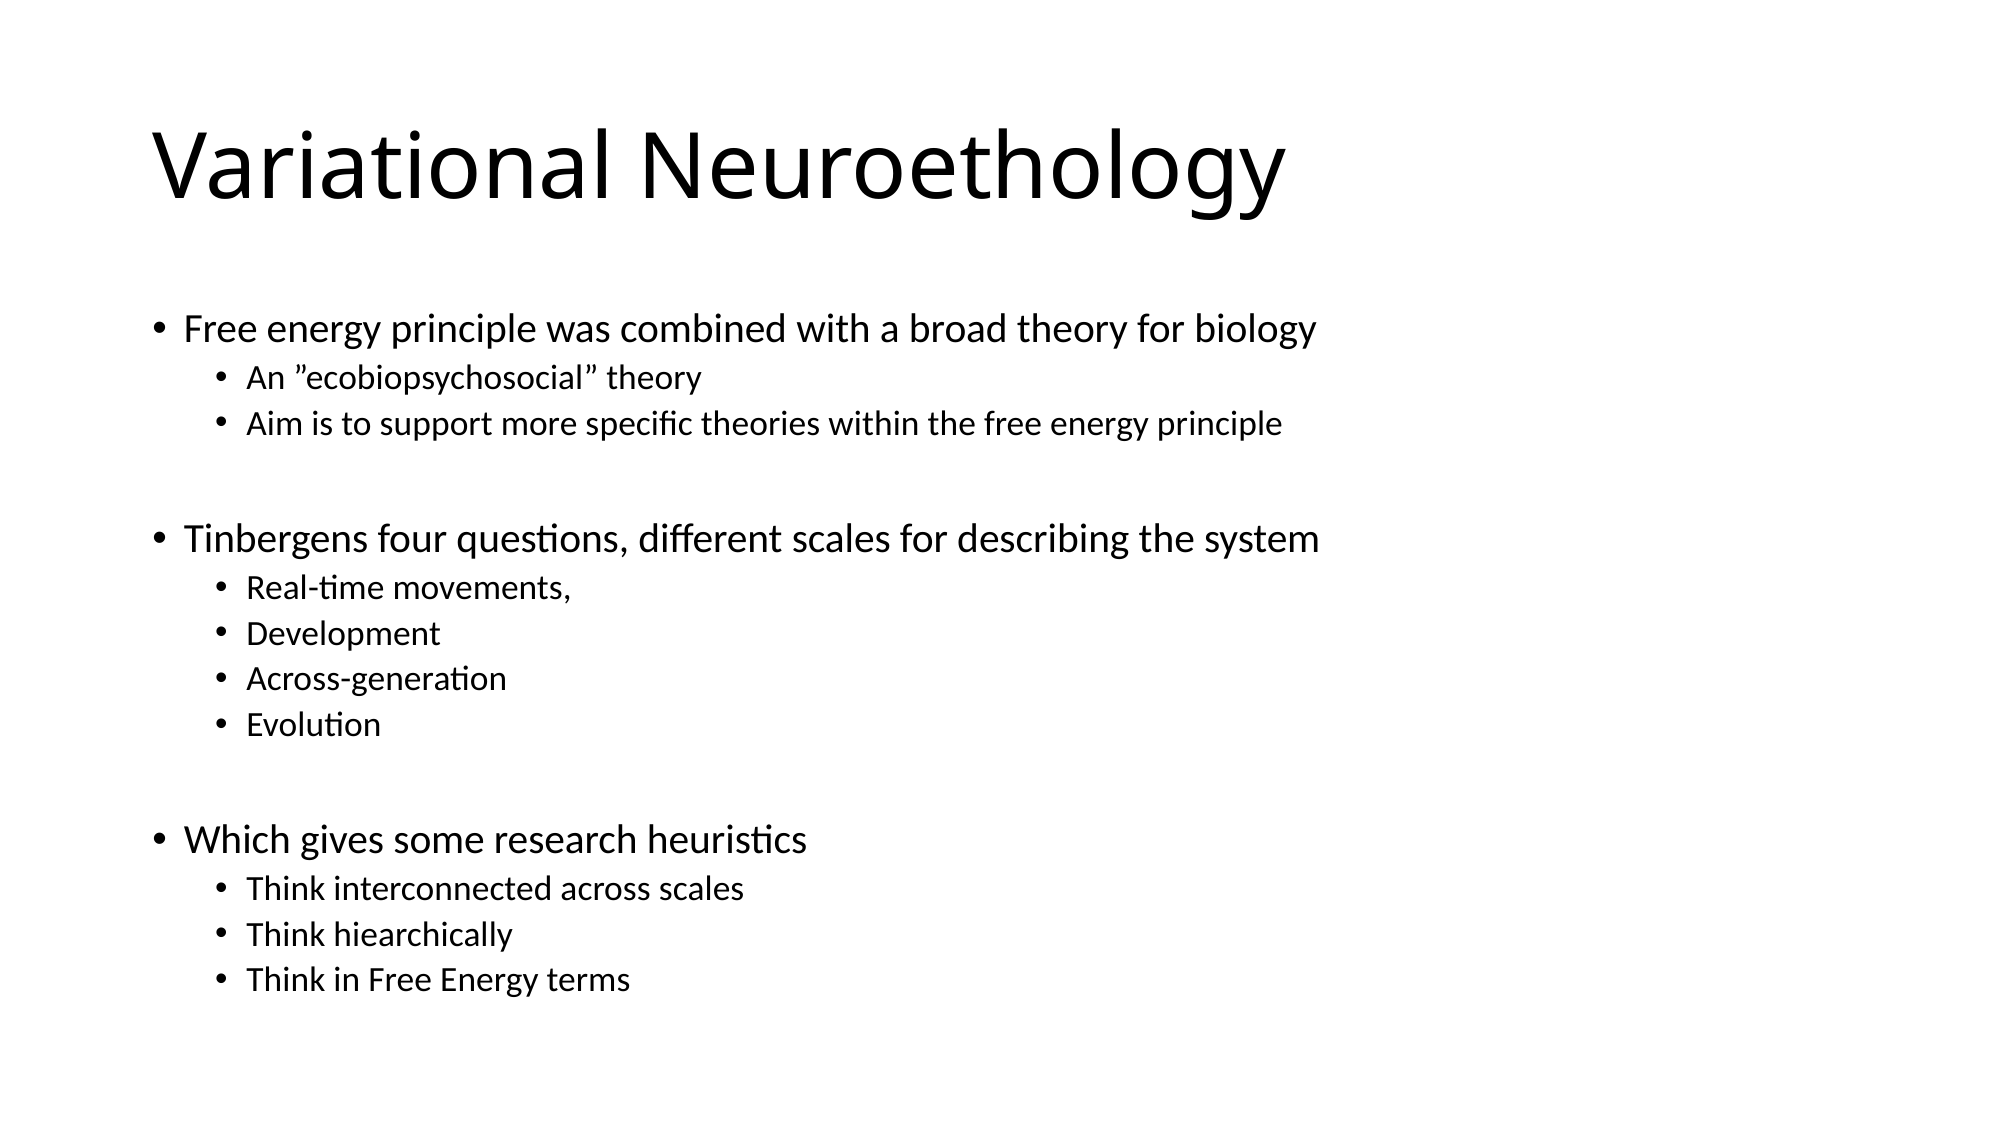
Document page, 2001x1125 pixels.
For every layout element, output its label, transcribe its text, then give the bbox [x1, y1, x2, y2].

title Variational Neuroethology [137, 59, 1863, 278]
list Free energy principle was combined with a broad theory for biology An ”ecobiopsychosocial” theory Aim is to support more specific theories within the free energy principle Tinbergens four questions, different scales for describing the system Real-time movements, Development Across-generation Evolution Which gives some research heuristics Think interconnected across scales Think hiearchically Think in Free Energy terms [137, 299, 1863, 1014]
